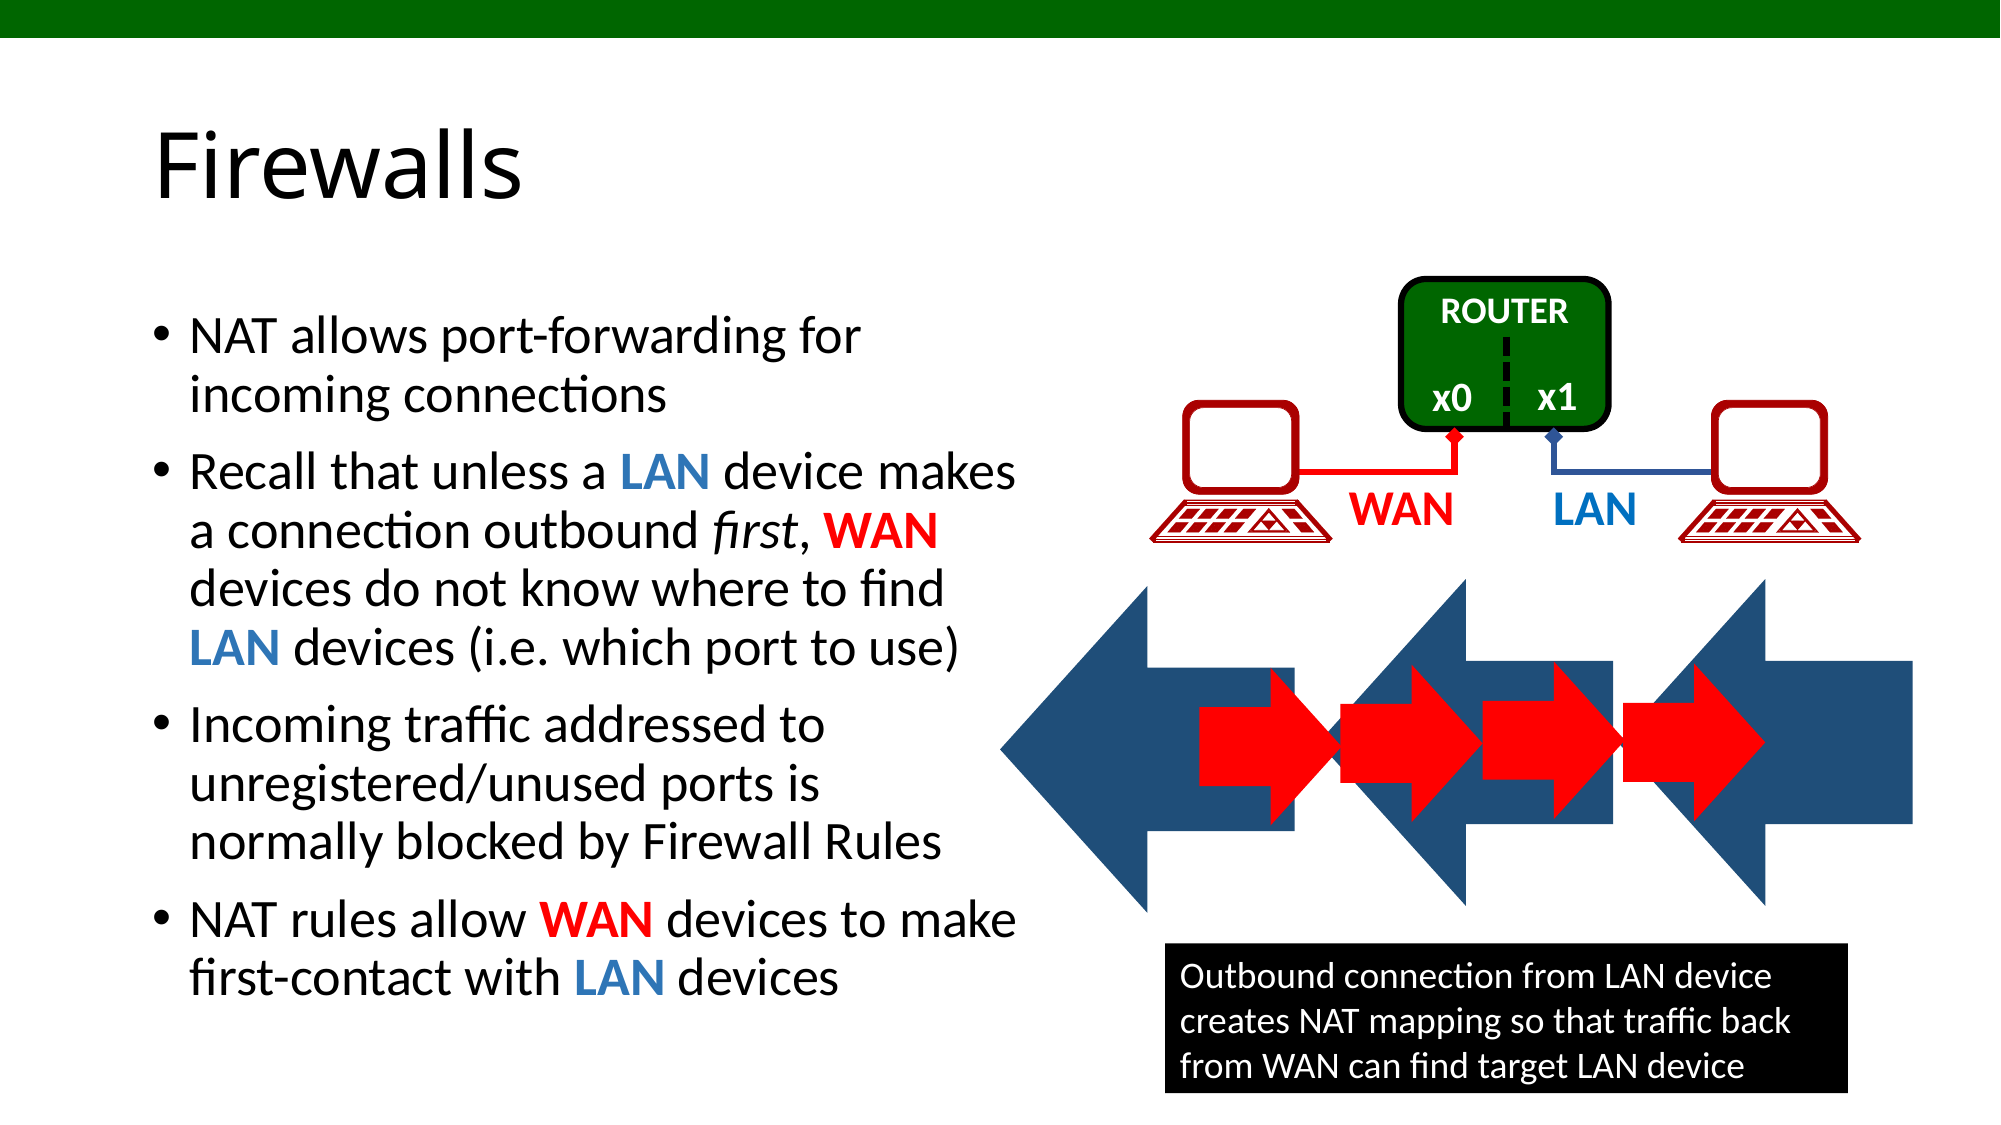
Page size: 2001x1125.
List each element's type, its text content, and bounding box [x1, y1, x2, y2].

text_box [0, 0, 2000, 39]
text_box [1622, 660, 1767, 824]
text_box [1043, 583, 1296, 916]
text_box [1332, 753, 1339, 767]
picture [1148, 399, 1334, 544]
text_box [1554, 659, 1615, 726]
text_box [1198, 665, 1339, 829]
picture [1677, 399, 1863, 544]
text_box [1653, 576, 1914, 909]
text_box Outbound connection from LAN device creates NAT mapping so that traffic back from WAN can find target LAN device [1165, 943, 1848, 1094]
list NAT allows port-forwarding for incoming connections Recall that unless a LAN device makes a connection outbound first, WAN devices do not know where to find LAN devices (i.e. which port to use) Incoming traffic addressed to unregistered/unused ports is normally blocked by Firewall Rules NAT rules allow WAN devices to make first-contact with LAN devices [137, 299, 1043, 1061]
text_box [1339, 661, 1481, 825]
title Firewalls [137, 59, 1863, 278]
text_box WAN [1334, 467, 1490, 543]
text_box [1481, 658, 1622, 822]
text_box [1400, 278, 1610, 429]
text_box [1329, 718, 1339, 740]
text_box LAN [1538, 467, 1677, 543]
text_box [1354, 748, 1615, 909]
text_box [1353, 576, 1552, 738]
